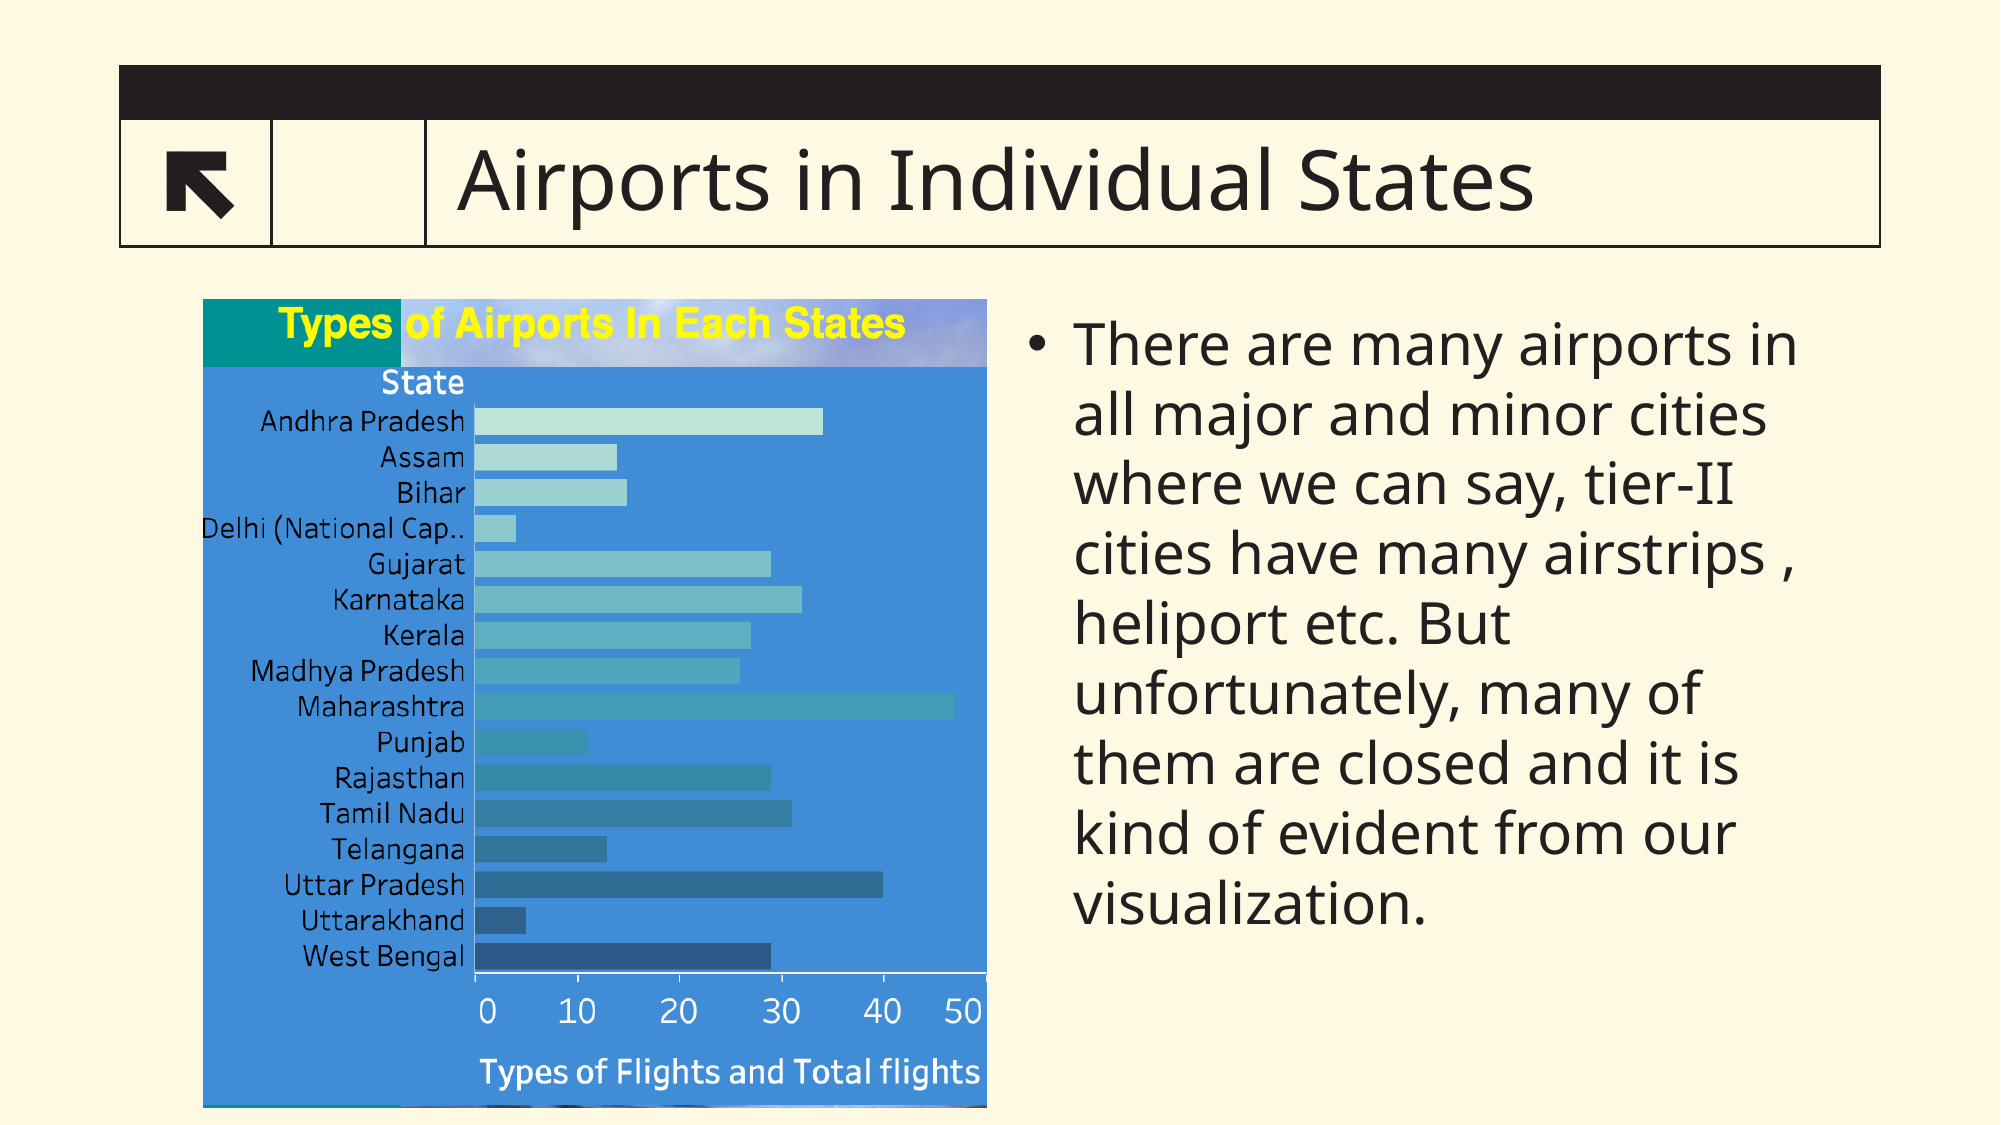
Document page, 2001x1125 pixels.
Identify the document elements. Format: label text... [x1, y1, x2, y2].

picture [121, 105, 273, 258]
title Airports in Individual States [442, 120, 1880, 248]
list There are many airports in all major and minor cities where we can say, tier-II cities have many airstrips , heliport etc. But unfortunately, many of them are closed and it is kind of evident from our visualization. [1012, 299, 1863, 1108]
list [203, 299, 987, 1108]
